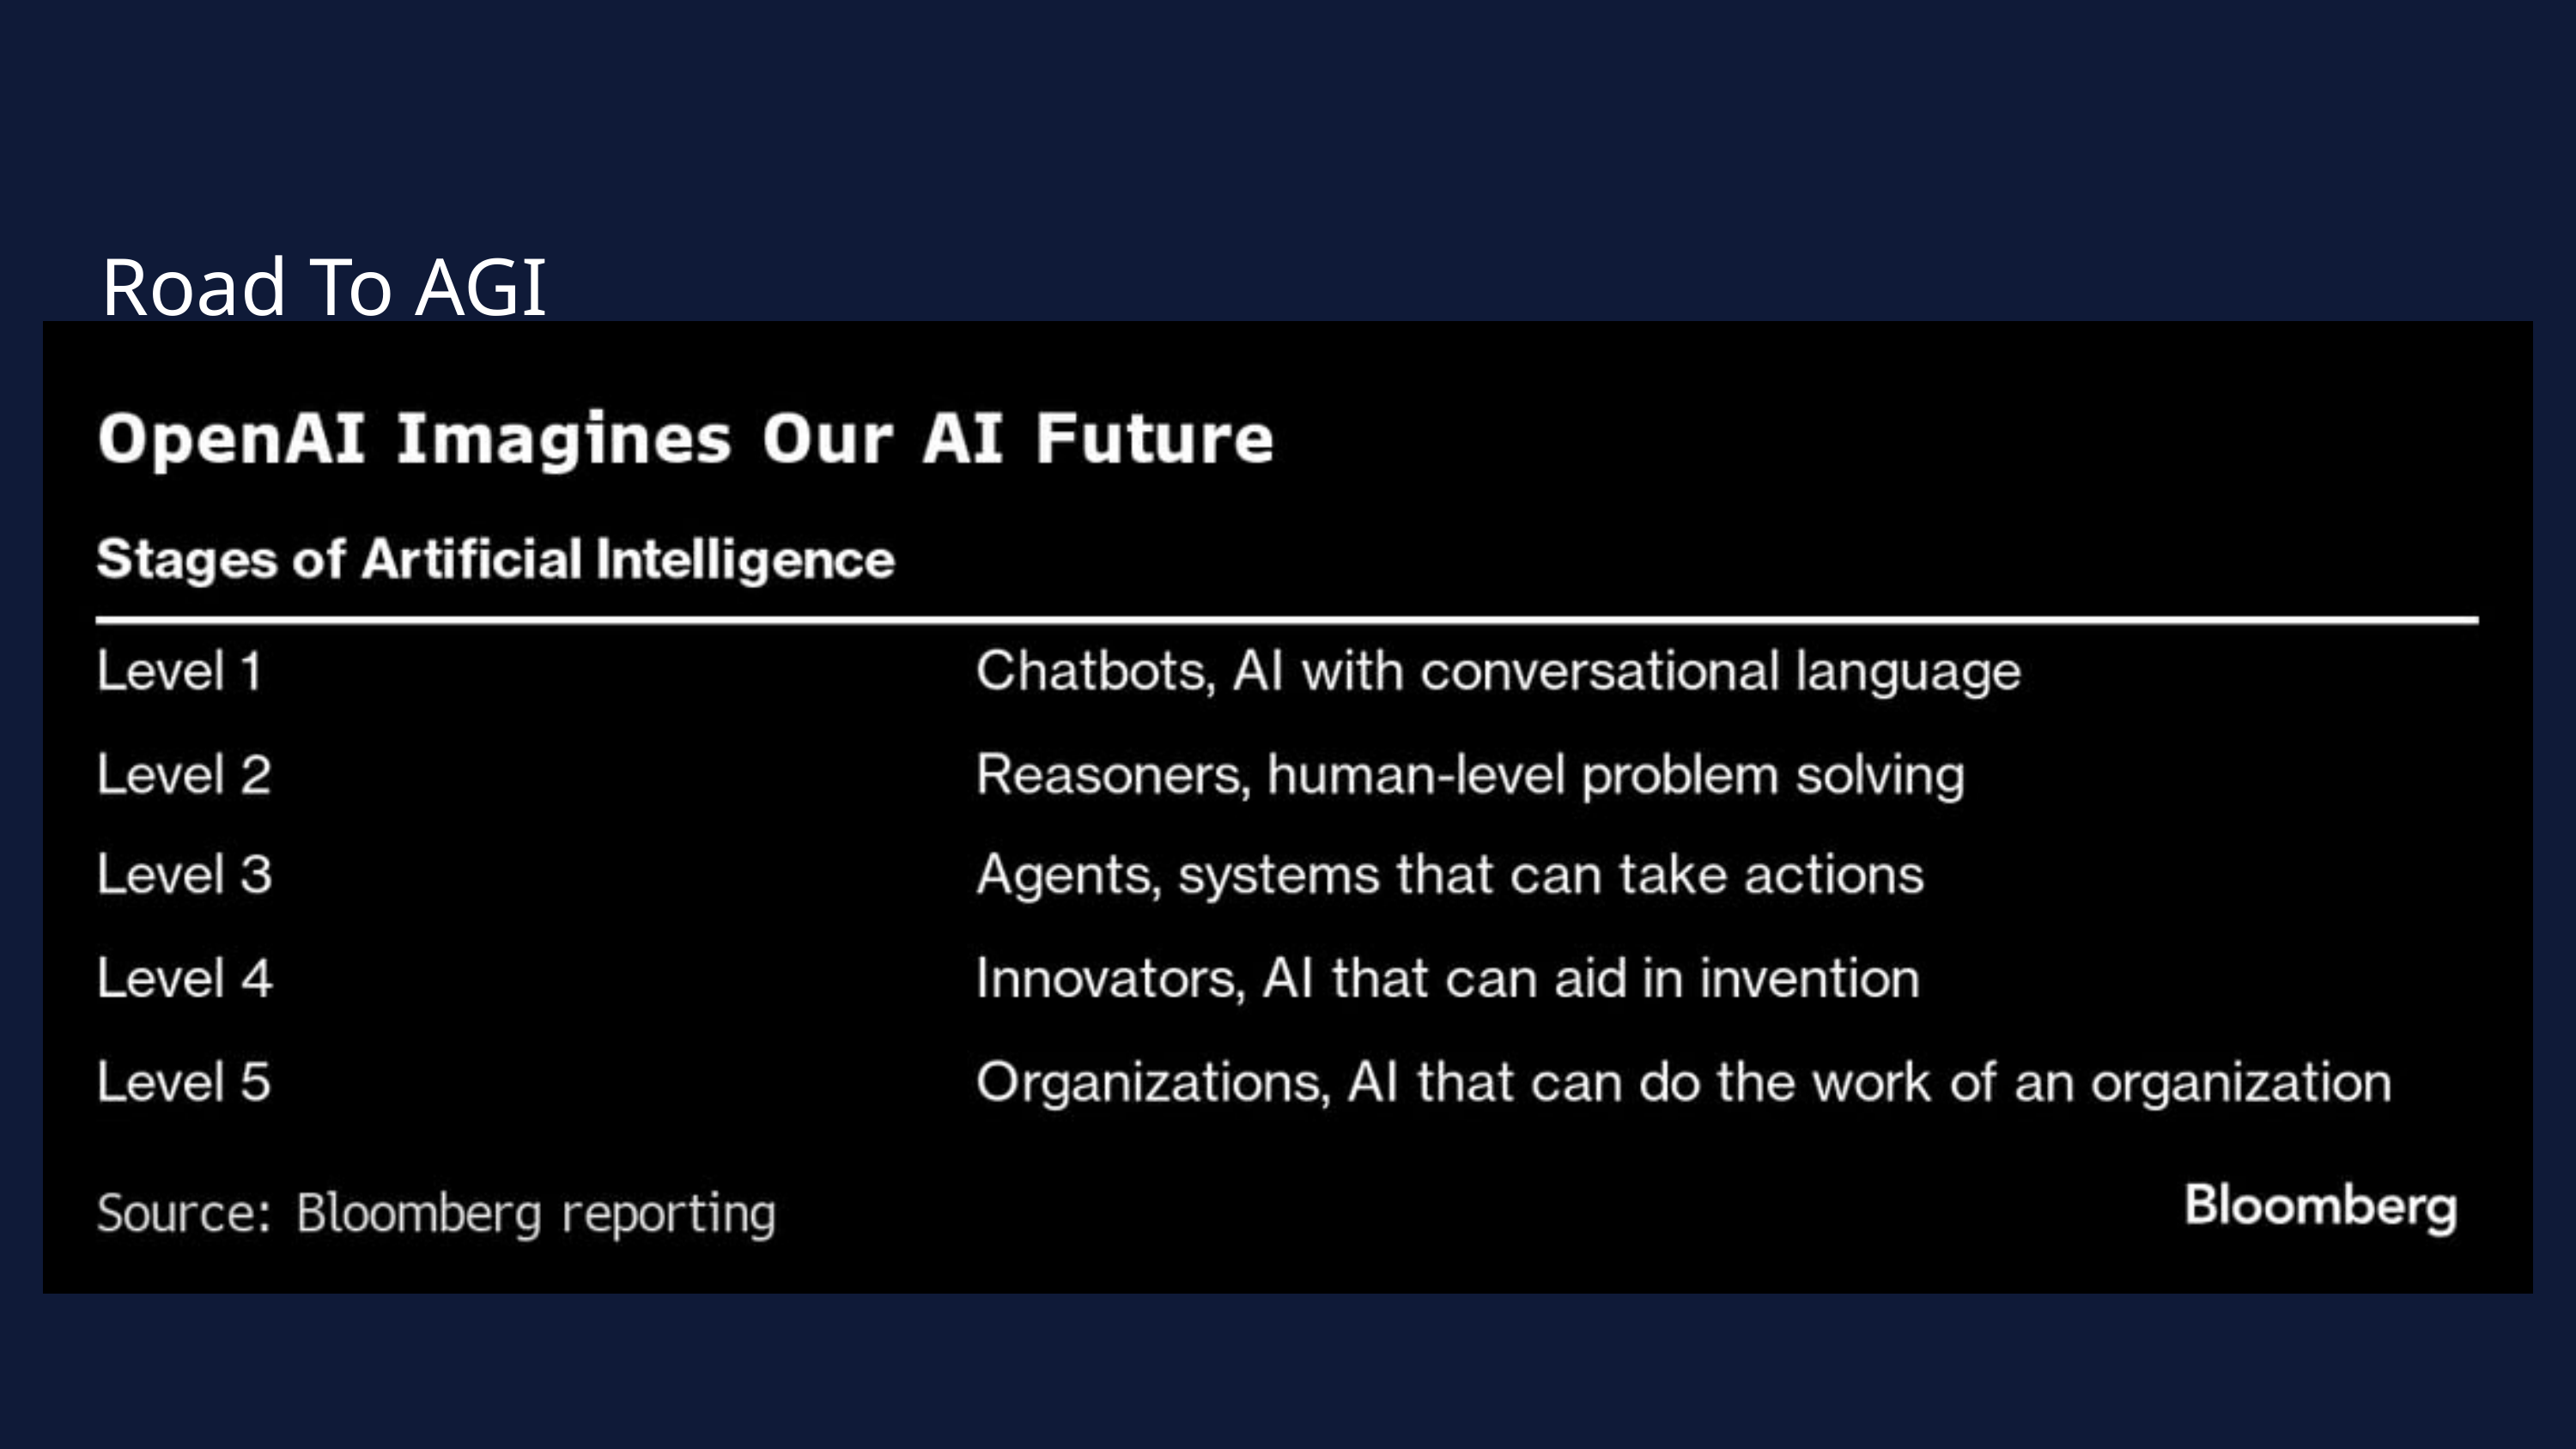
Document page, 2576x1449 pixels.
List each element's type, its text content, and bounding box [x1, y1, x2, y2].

title Road To AGI [74, 211, 2245, 318]
picture [42, 321, 2534, 1294]
